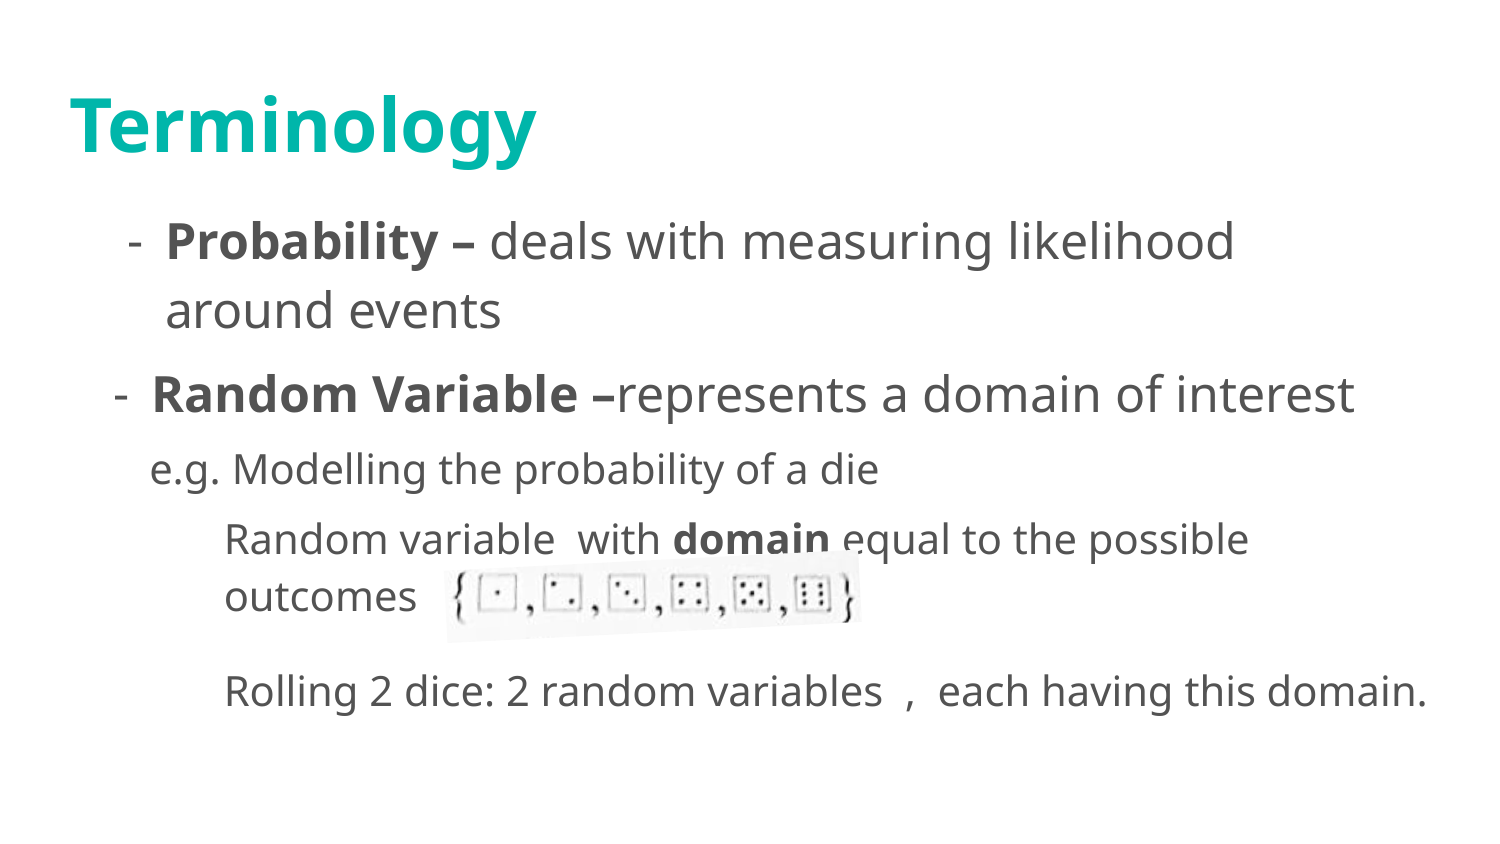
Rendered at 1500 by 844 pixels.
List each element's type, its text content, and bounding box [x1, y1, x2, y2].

list Probability – deals with measuring likelihood around events [75, 185, 1425, 363]
picture [443, 549, 862, 643]
title Terminology [54, 42, 1405, 183]
